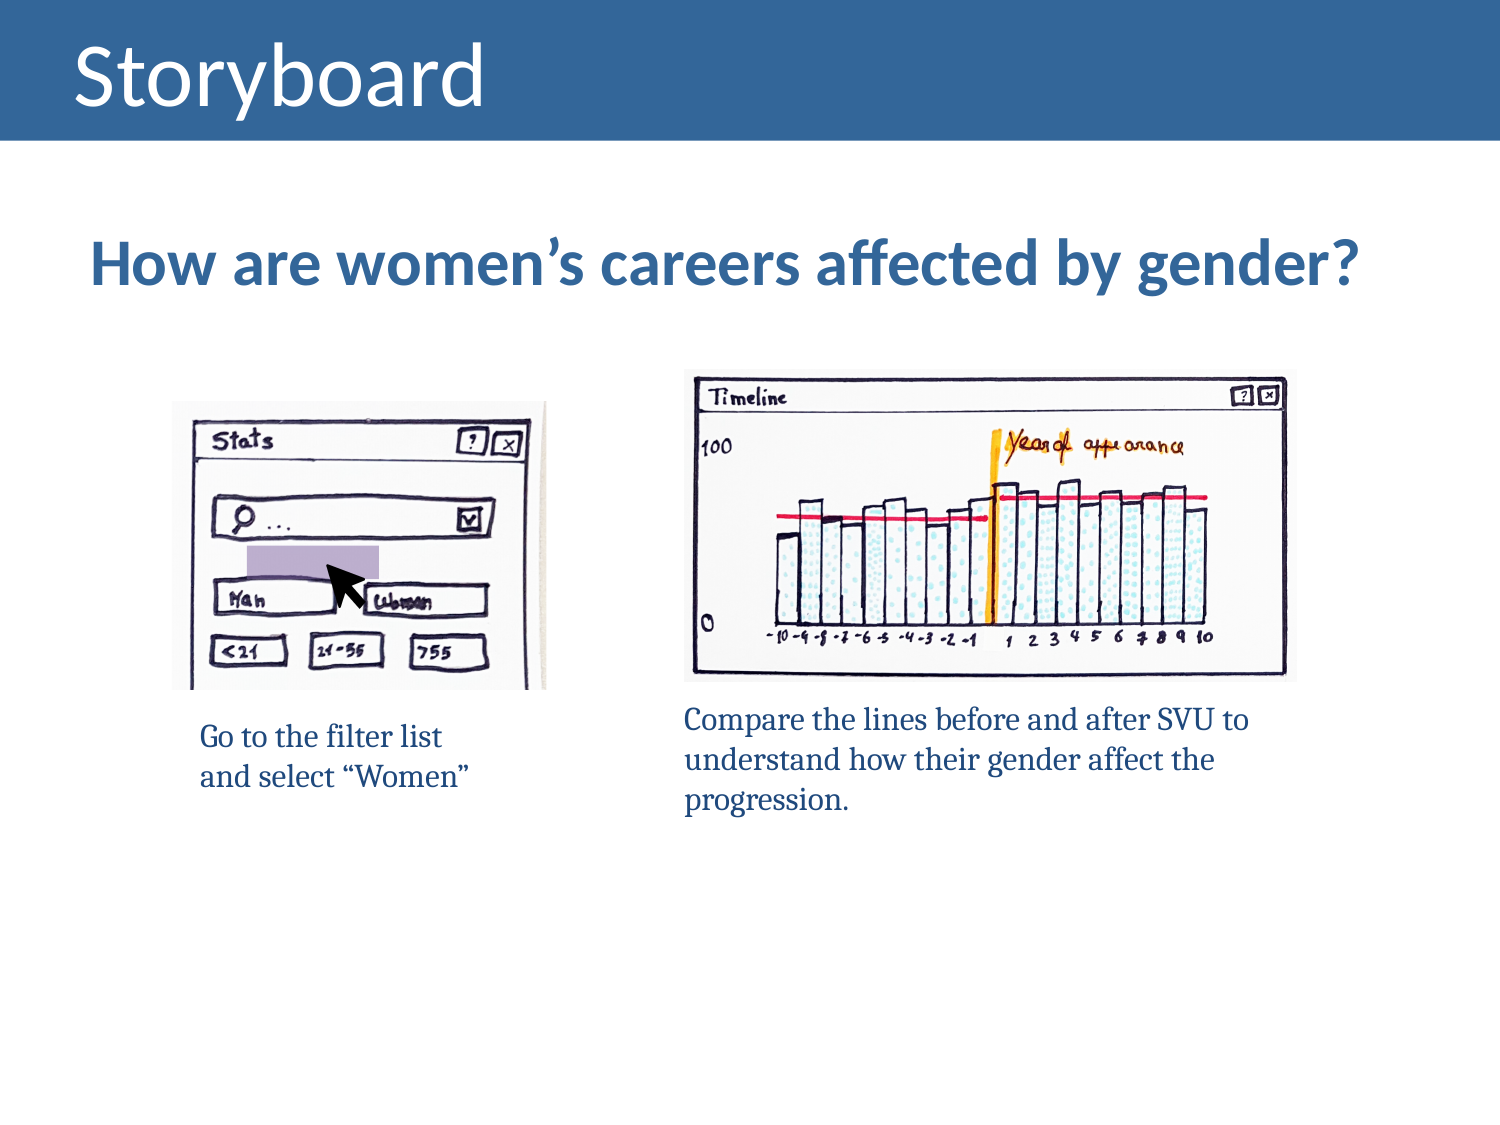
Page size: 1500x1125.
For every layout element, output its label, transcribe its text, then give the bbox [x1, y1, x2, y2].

title Storyboard [0, 0, 1500, 141]
picture [171, 401, 547, 690]
list How are women’s careers affected by gender? [75, 210, 1425, 1067]
text_box Compare the lines before and after SVU to understand how their gender affect the progression. [684, 696, 1298, 817]
text_box Go to the filter list and select “Women” [199, 714, 500, 795]
picture [683, 369, 1298, 683]
